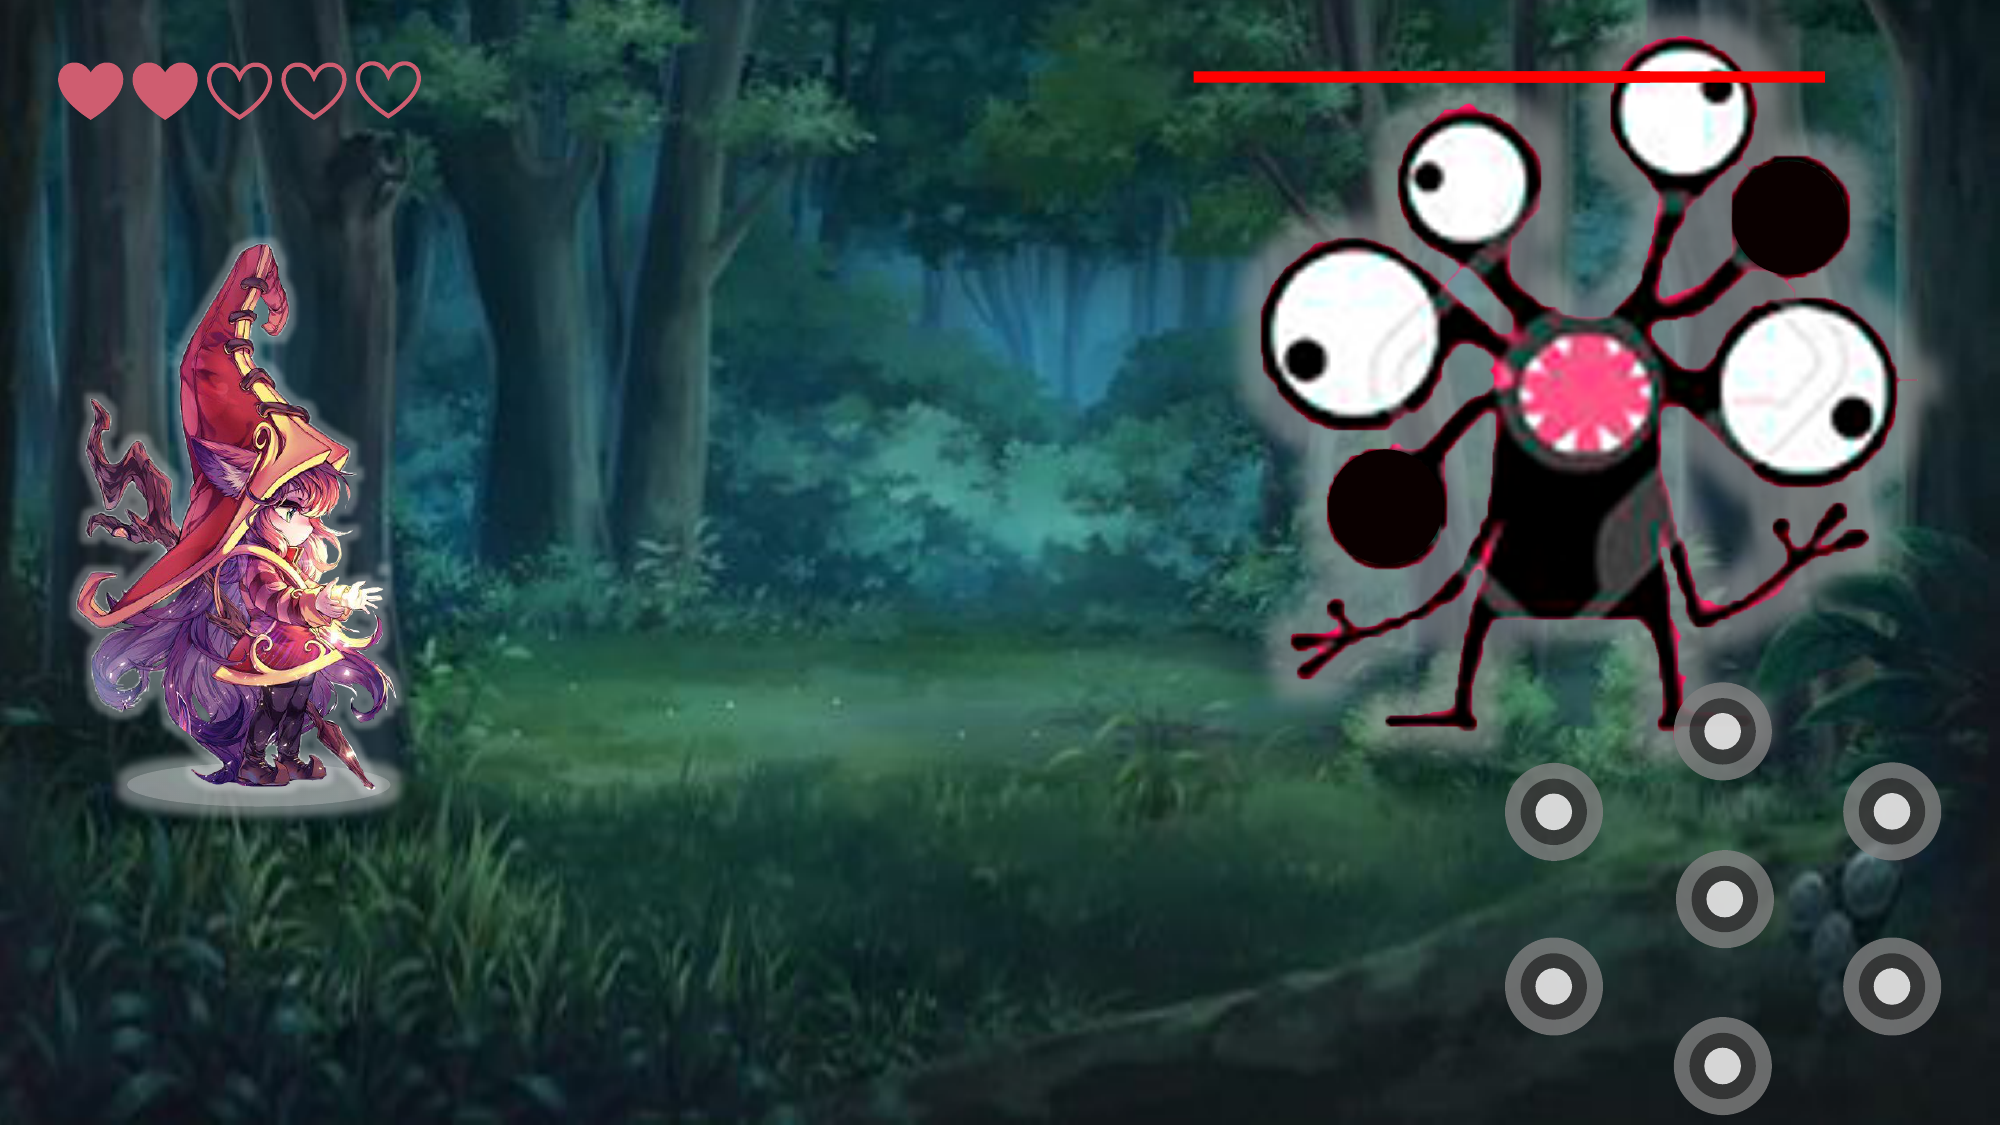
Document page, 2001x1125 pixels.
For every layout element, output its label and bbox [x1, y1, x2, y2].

text_box [1193, 71, 1825, 83]
picture [0, 0, 2000, 1125]
text_box [65, 171, 419, 878]
